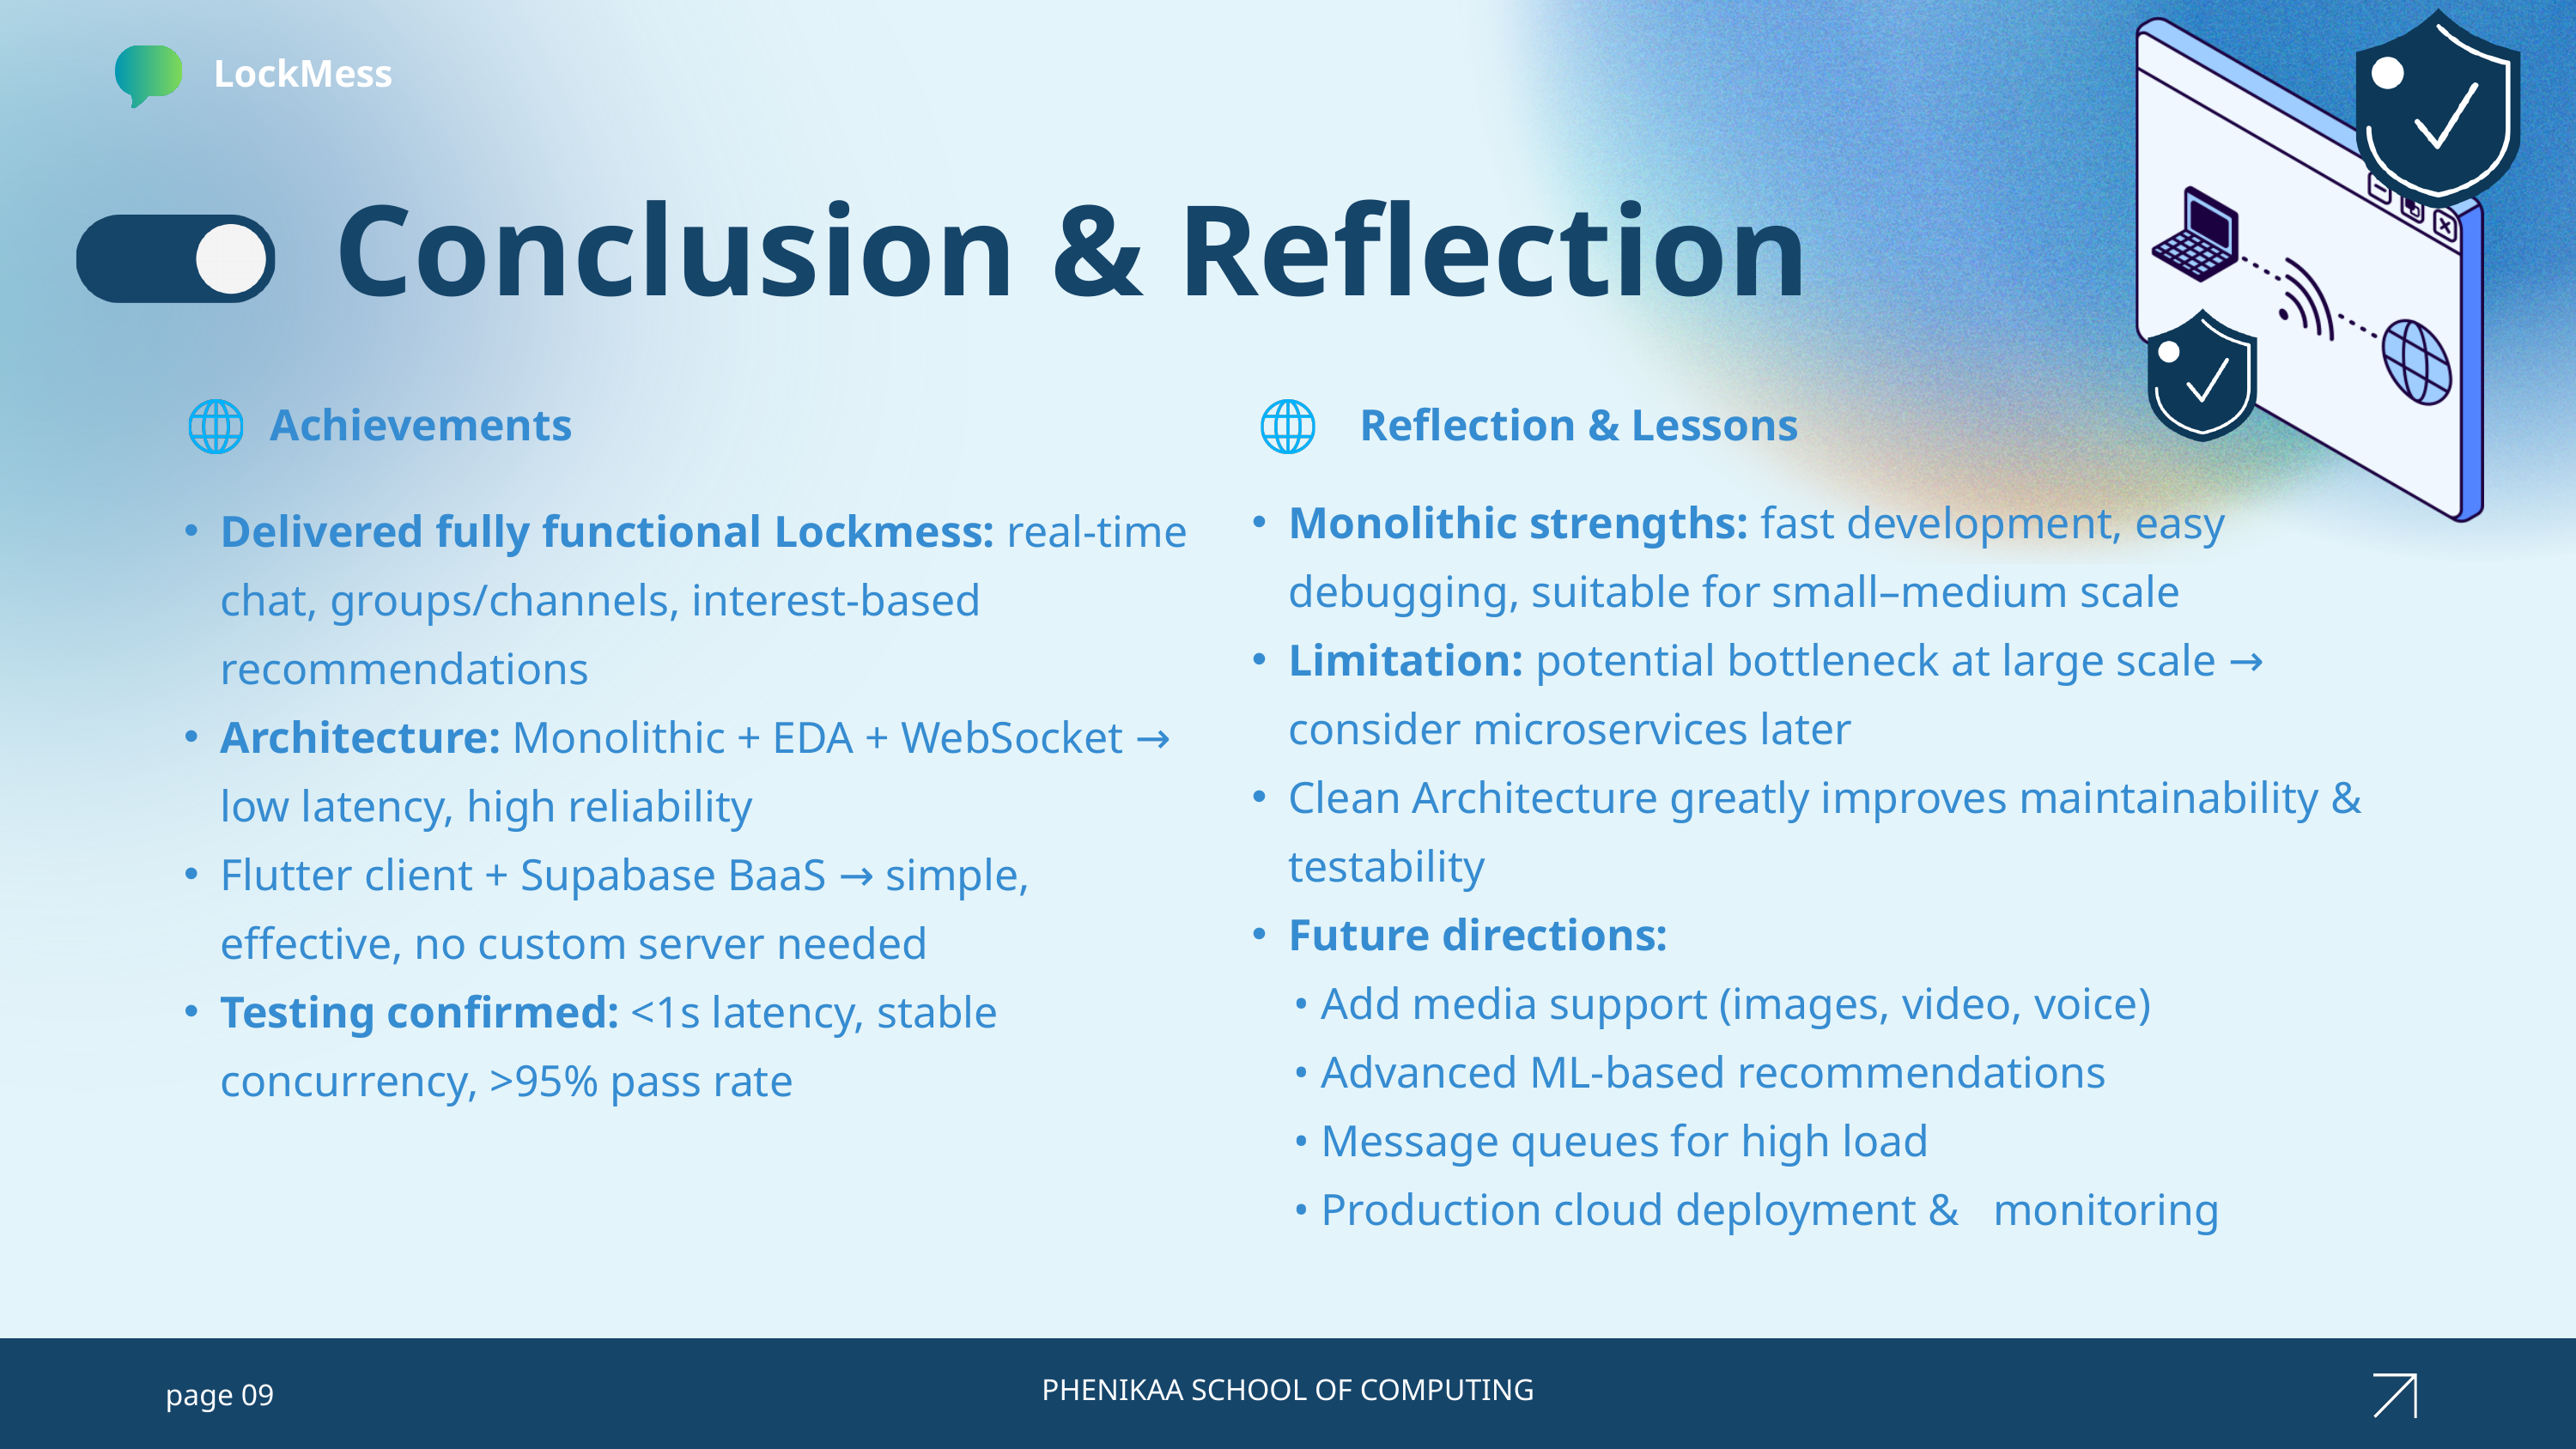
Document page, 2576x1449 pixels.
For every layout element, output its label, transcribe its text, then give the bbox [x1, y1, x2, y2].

text_box Achievements [270, 405, 814, 450]
text_box [0, 0, 972, 1092]
text_box [1261, 399, 1315, 454]
text_box Monolithic strengths: fast development, easy debugging, suitable for small–medium scale Limitation: potential bottleneck at large scale → consider microservices later Clean Architecture greatly improves maintainability & testability Future directions: • Add media support (images, video, voice) • Advanced ML-based recommendations • Message queues for high load • Production cloud deployment & monitoring [1215, 478, 2396, 1303]
text_box LockMess [213, 57, 513, 95]
text_box [188, 399, 244, 454]
text_box [1456, 0, 2576, 564]
text_box Reflection & Lessons [1359, 405, 1903, 450]
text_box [114, 45, 183, 109]
text_box Delivered fully functional Lockmess: real-time chat, groups/channels, interest-based recommendations Architecture: Monolithic + EDA + WebSocket → low latency, high reliability Flutter client + Supabase BaaS → simple, effective, no custom server needed Testing confirmed: <1s latency, stable concurrency, >95% pass rate [147, 487, 1200, 1174]
text_box [76, 215, 276, 303]
text_box Conclusion & Reflection [333, 194, 1892, 321]
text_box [2136, 7, 2521, 524]
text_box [0, 1337, 2576, 1449]
